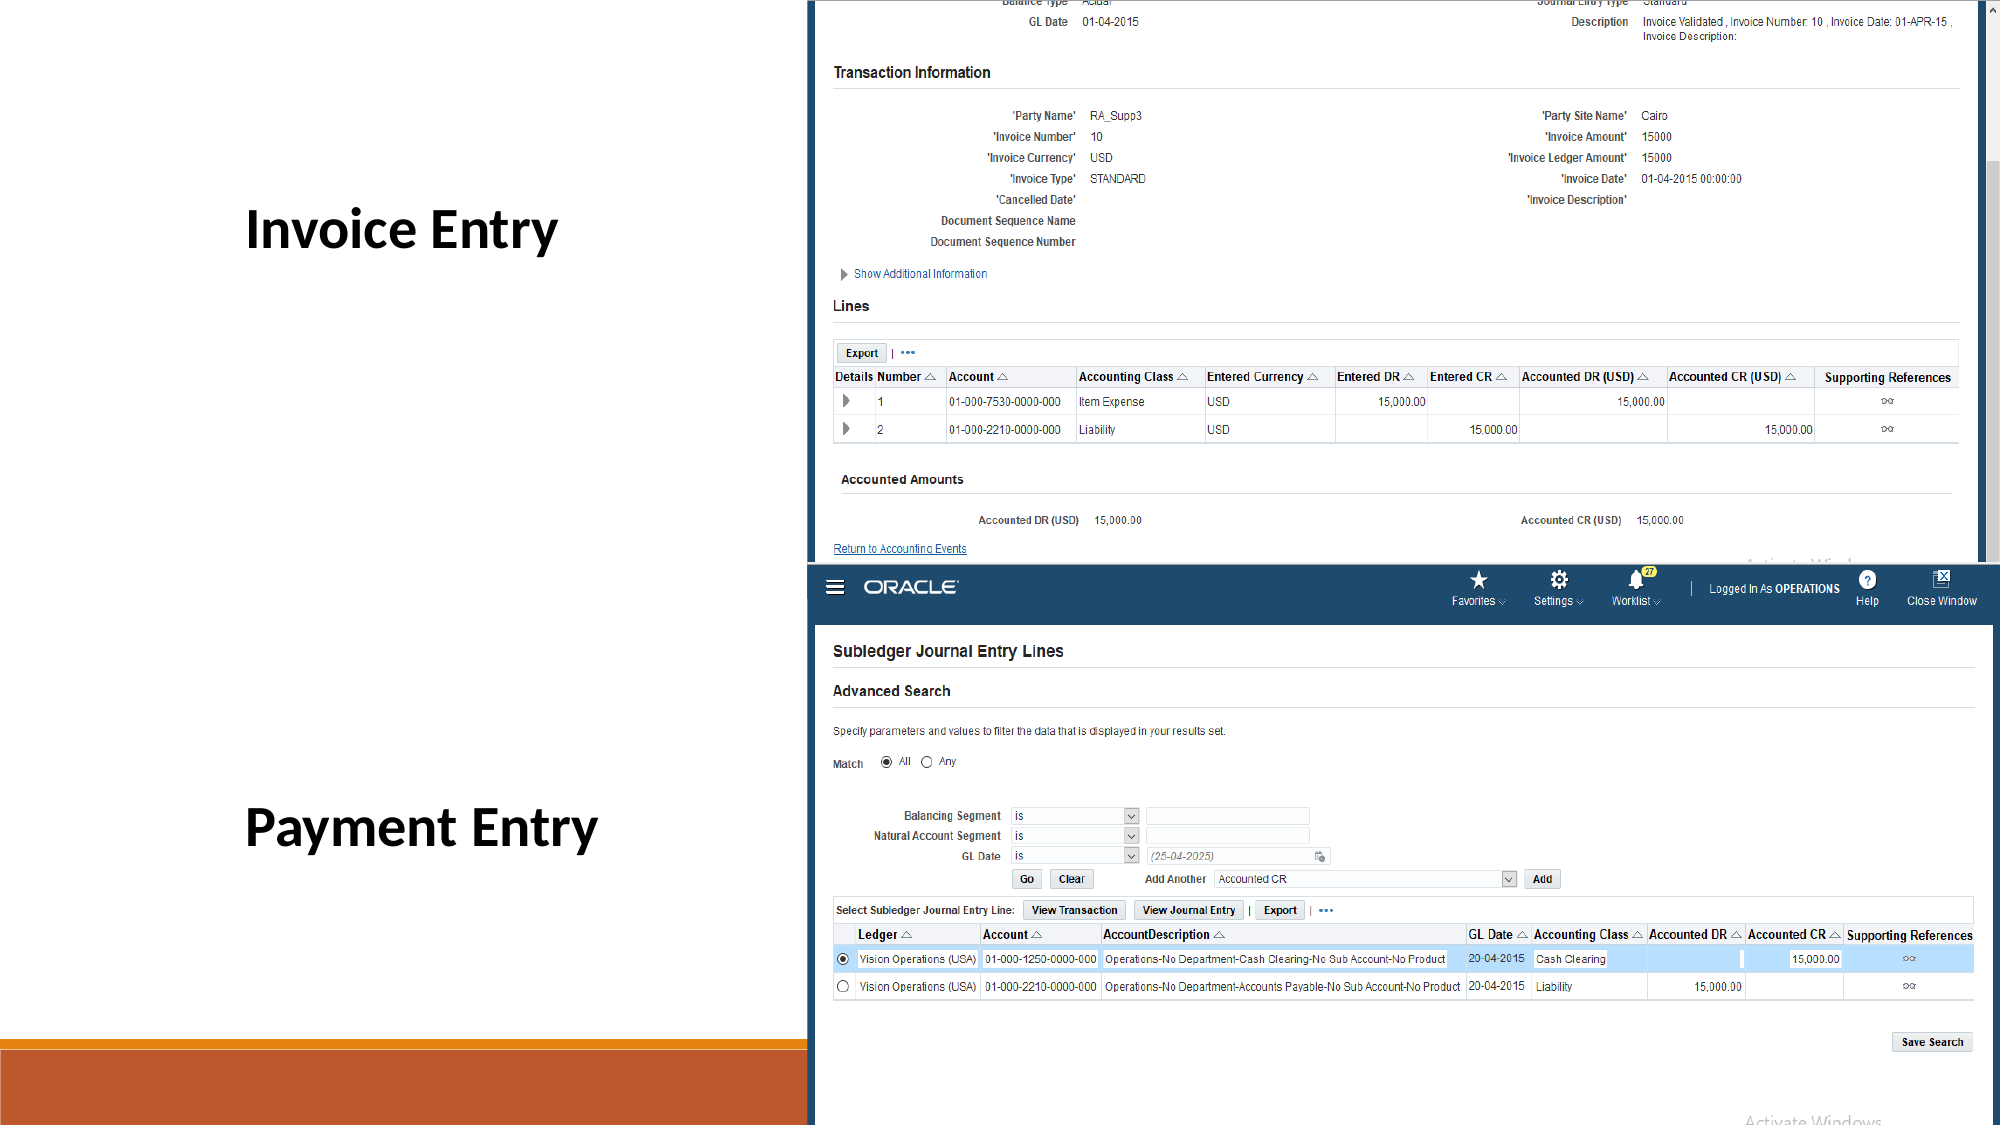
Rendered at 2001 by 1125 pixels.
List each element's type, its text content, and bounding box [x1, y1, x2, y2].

picture [806, 0, 2000, 1125]
text_box Invoice Entry [230, 182, 583, 268]
text_box Payment Entry [230, 780, 687, 866]
